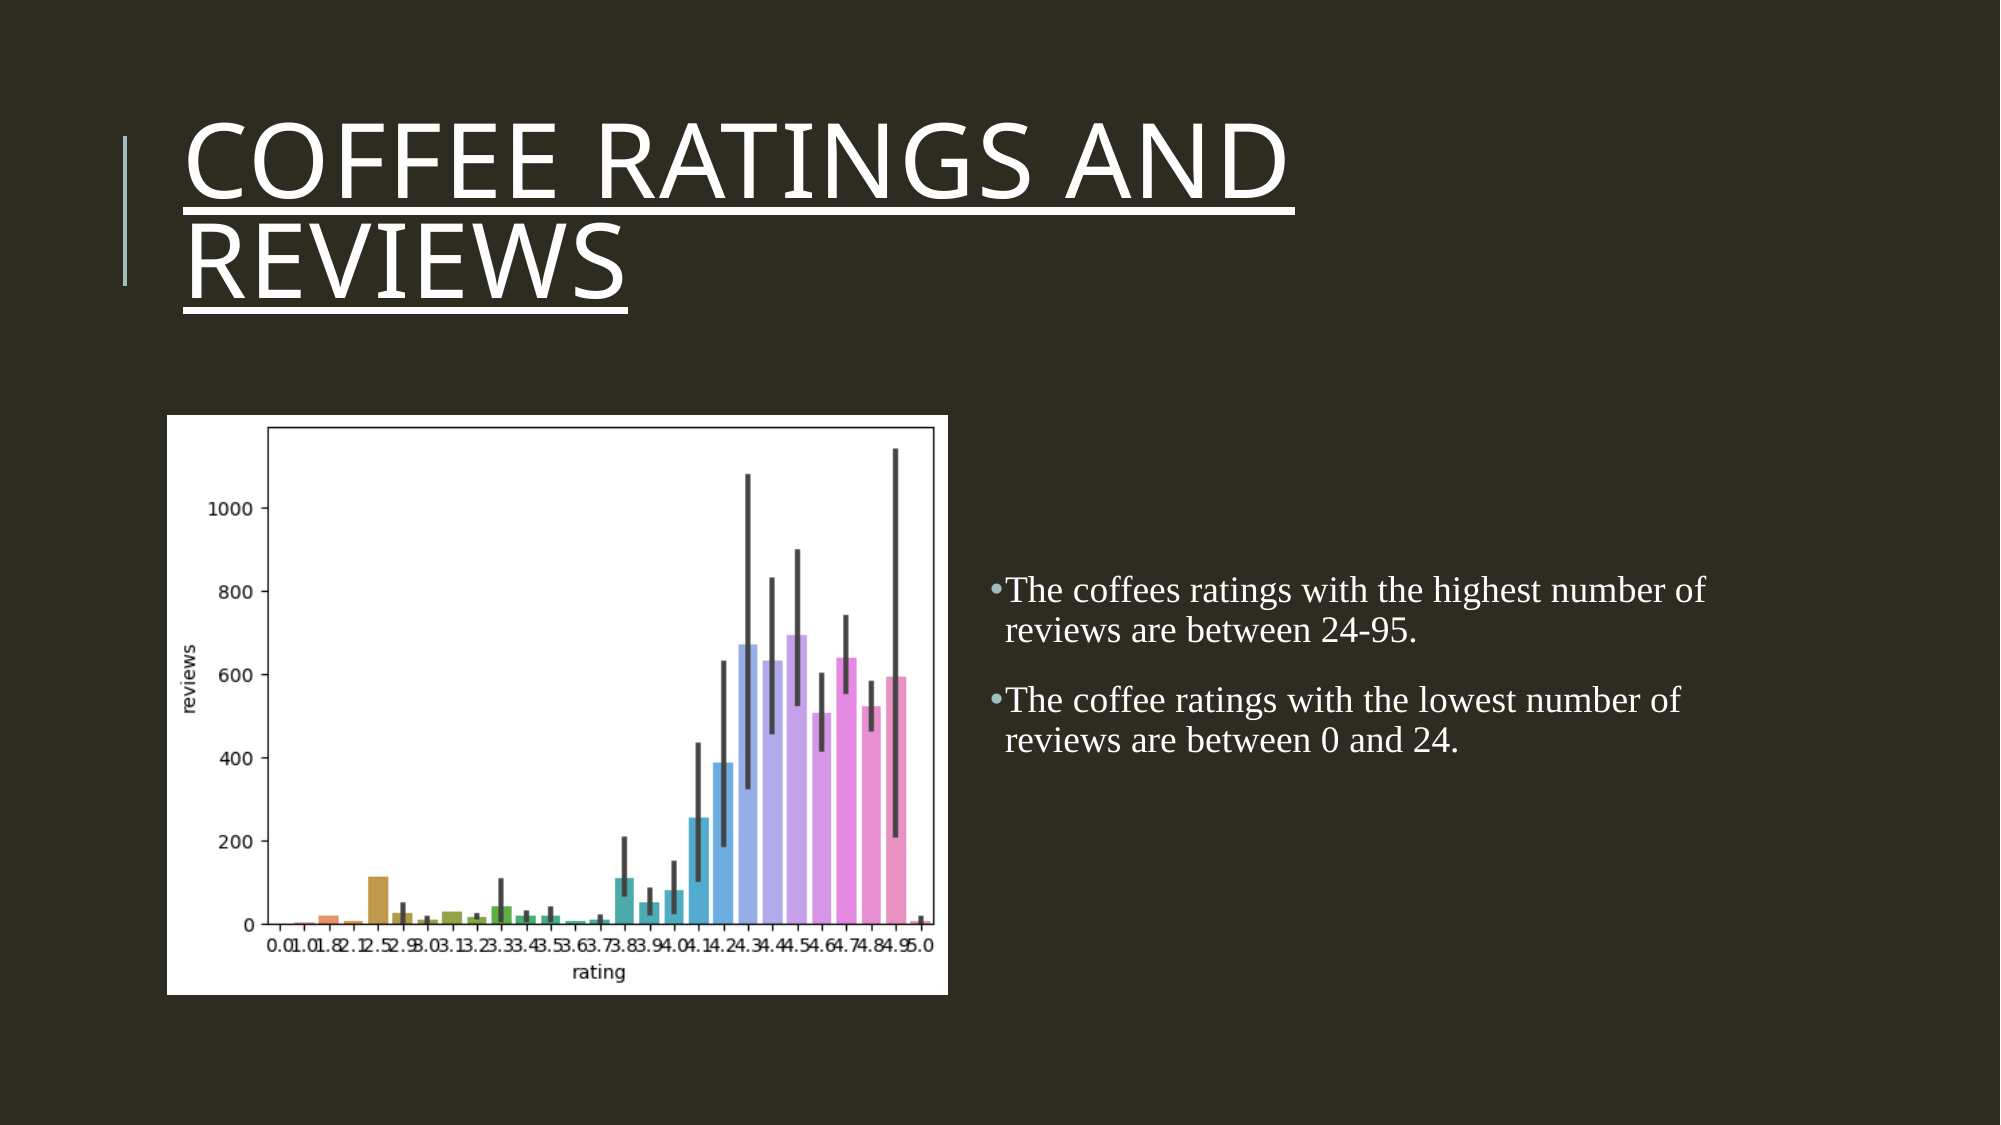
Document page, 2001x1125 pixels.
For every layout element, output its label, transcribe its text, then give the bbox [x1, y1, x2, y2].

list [167, 415, 949, 995]
title Coffee ratings and reviews [168, 96, 1763, 342]
list The coffees ratings with the highest number of reviews are between 24-95. The coffee ratings with the lowest number of reviews are between 0 and 24. [982, 562, 1763, 1125]
